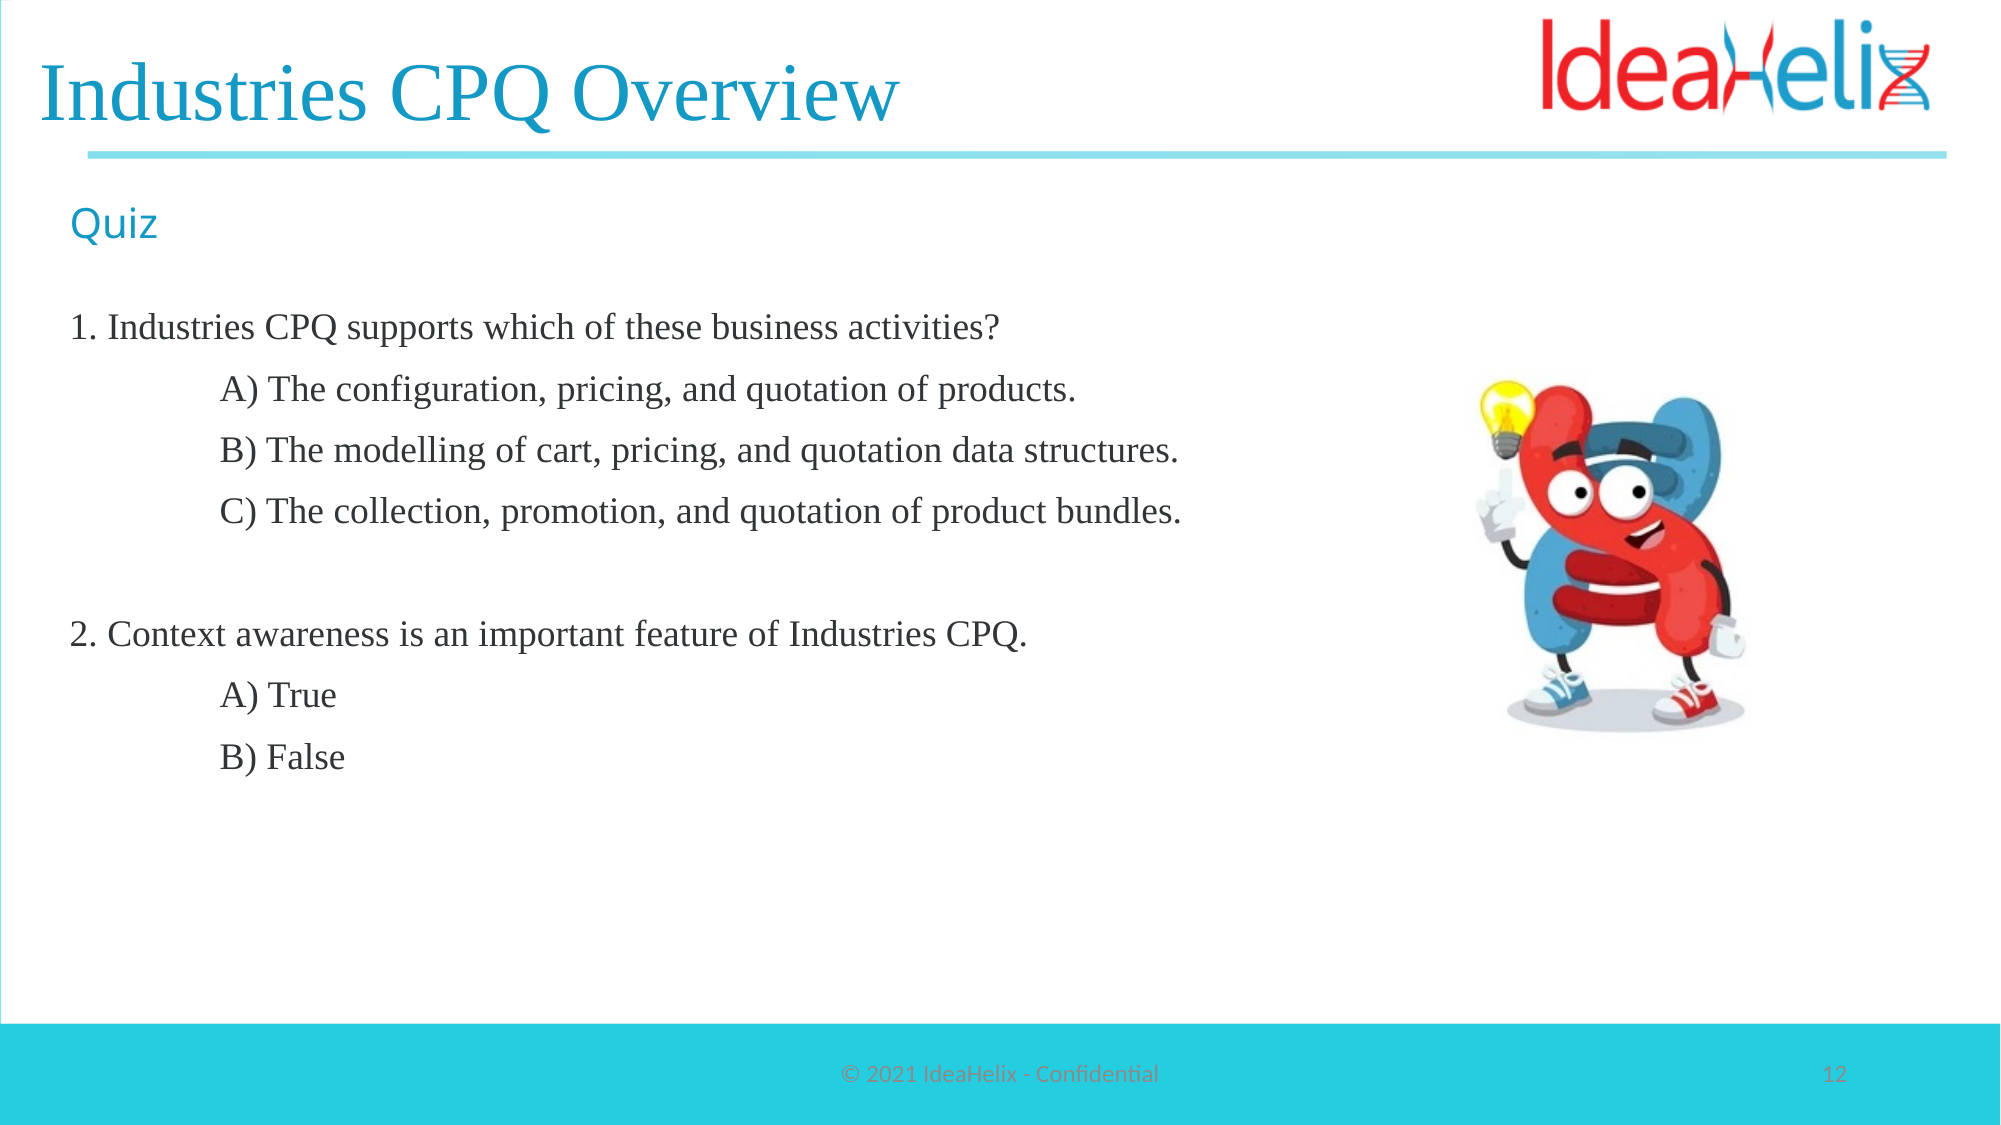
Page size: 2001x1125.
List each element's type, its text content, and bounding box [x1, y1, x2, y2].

footer © 2021 IdeaHelix - Confidential [662, 1042, 1338, 1103]
slide_number 12 [1412, 1042, 1863, 1103]
title Industries CPQ Overview [24, 22, 1555, 166]
list Quiz 1. Industries CPQ supports which of these business activities? A) The configuration, pricing, and quotation of products. B) The modelling of cart, pricing, and quotation data structures. C) The collection, promotion, and quotation of product bundles. 2. Context awareness is an important feature of Industries CPQ. A) True B) False [54, 195, 1946, 1025]
picture [0, 0, 2001, 1125]
